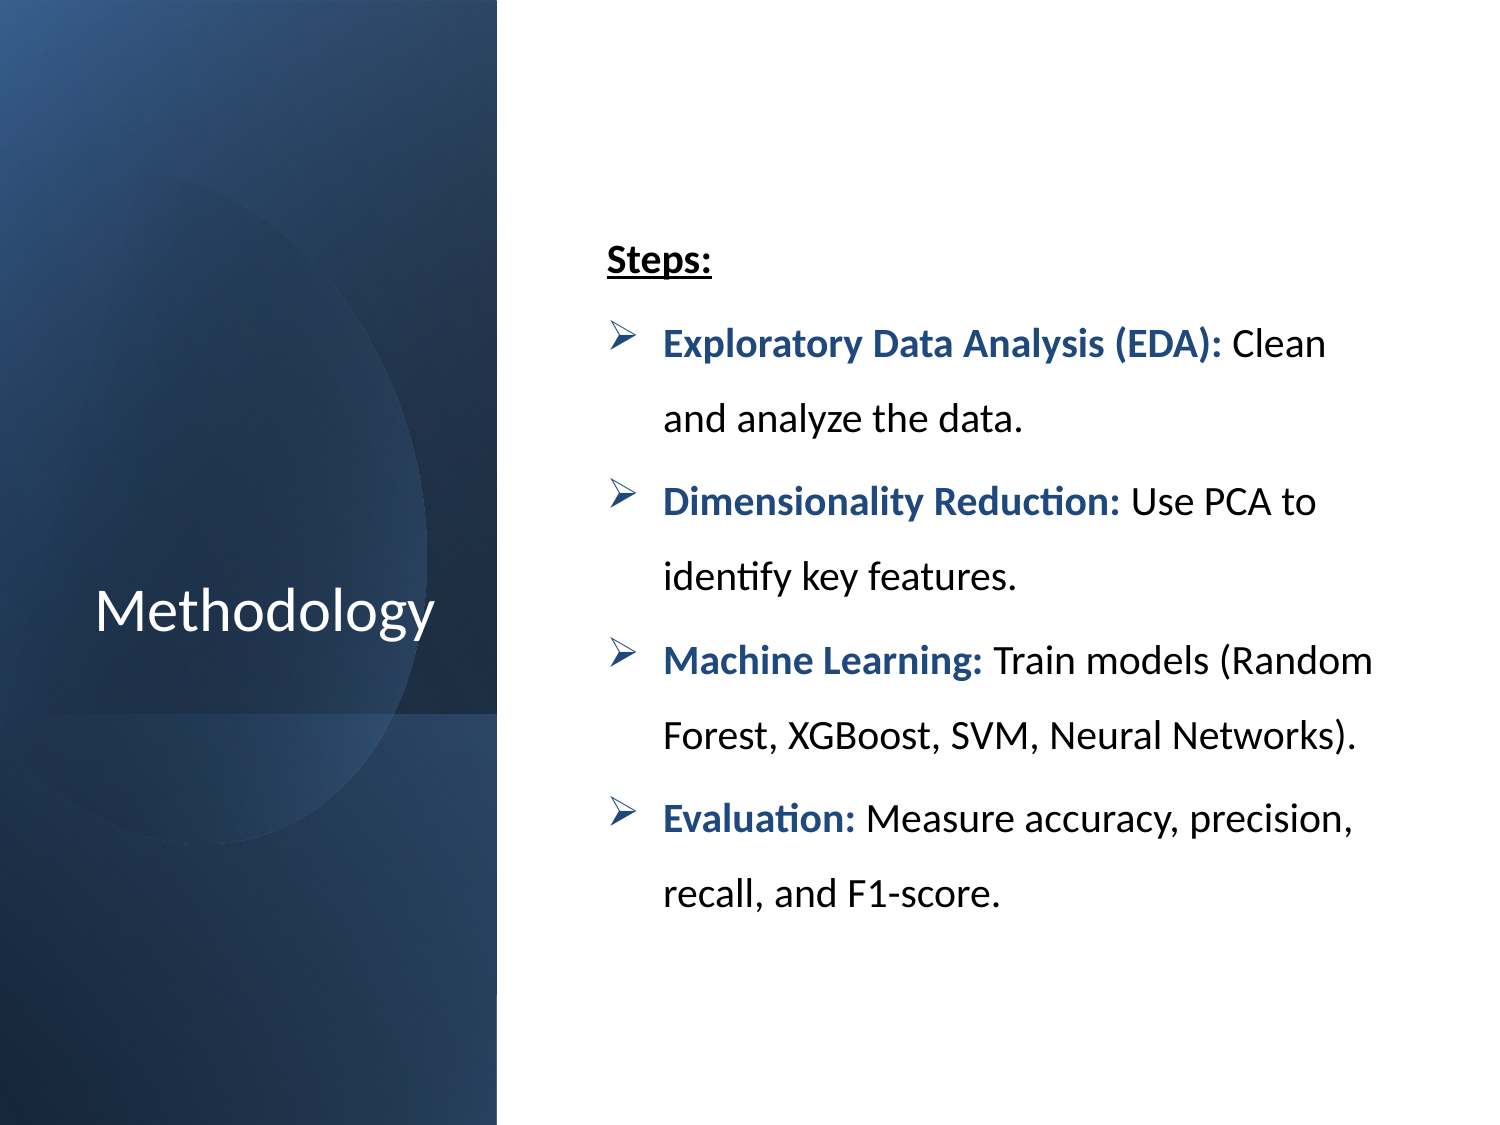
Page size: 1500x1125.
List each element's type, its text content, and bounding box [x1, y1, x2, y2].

text_box [0, 0, 499, 1125]
text_box [499, 0, 1500, 1125]
list Steps: Exploratory Data Analysis (EDA): Clean and analyze the data. Dimensionality Reduction: Use PCA to identify key features. Machine Learning: Train models (Random Forest, XGBoost, SVM, Neural Networks). Evaluation: Measure accuracy, precision, recall, and F1-score. [591, 106, 1399, 1017]
title Methodology [57, 96, 452, 652]
